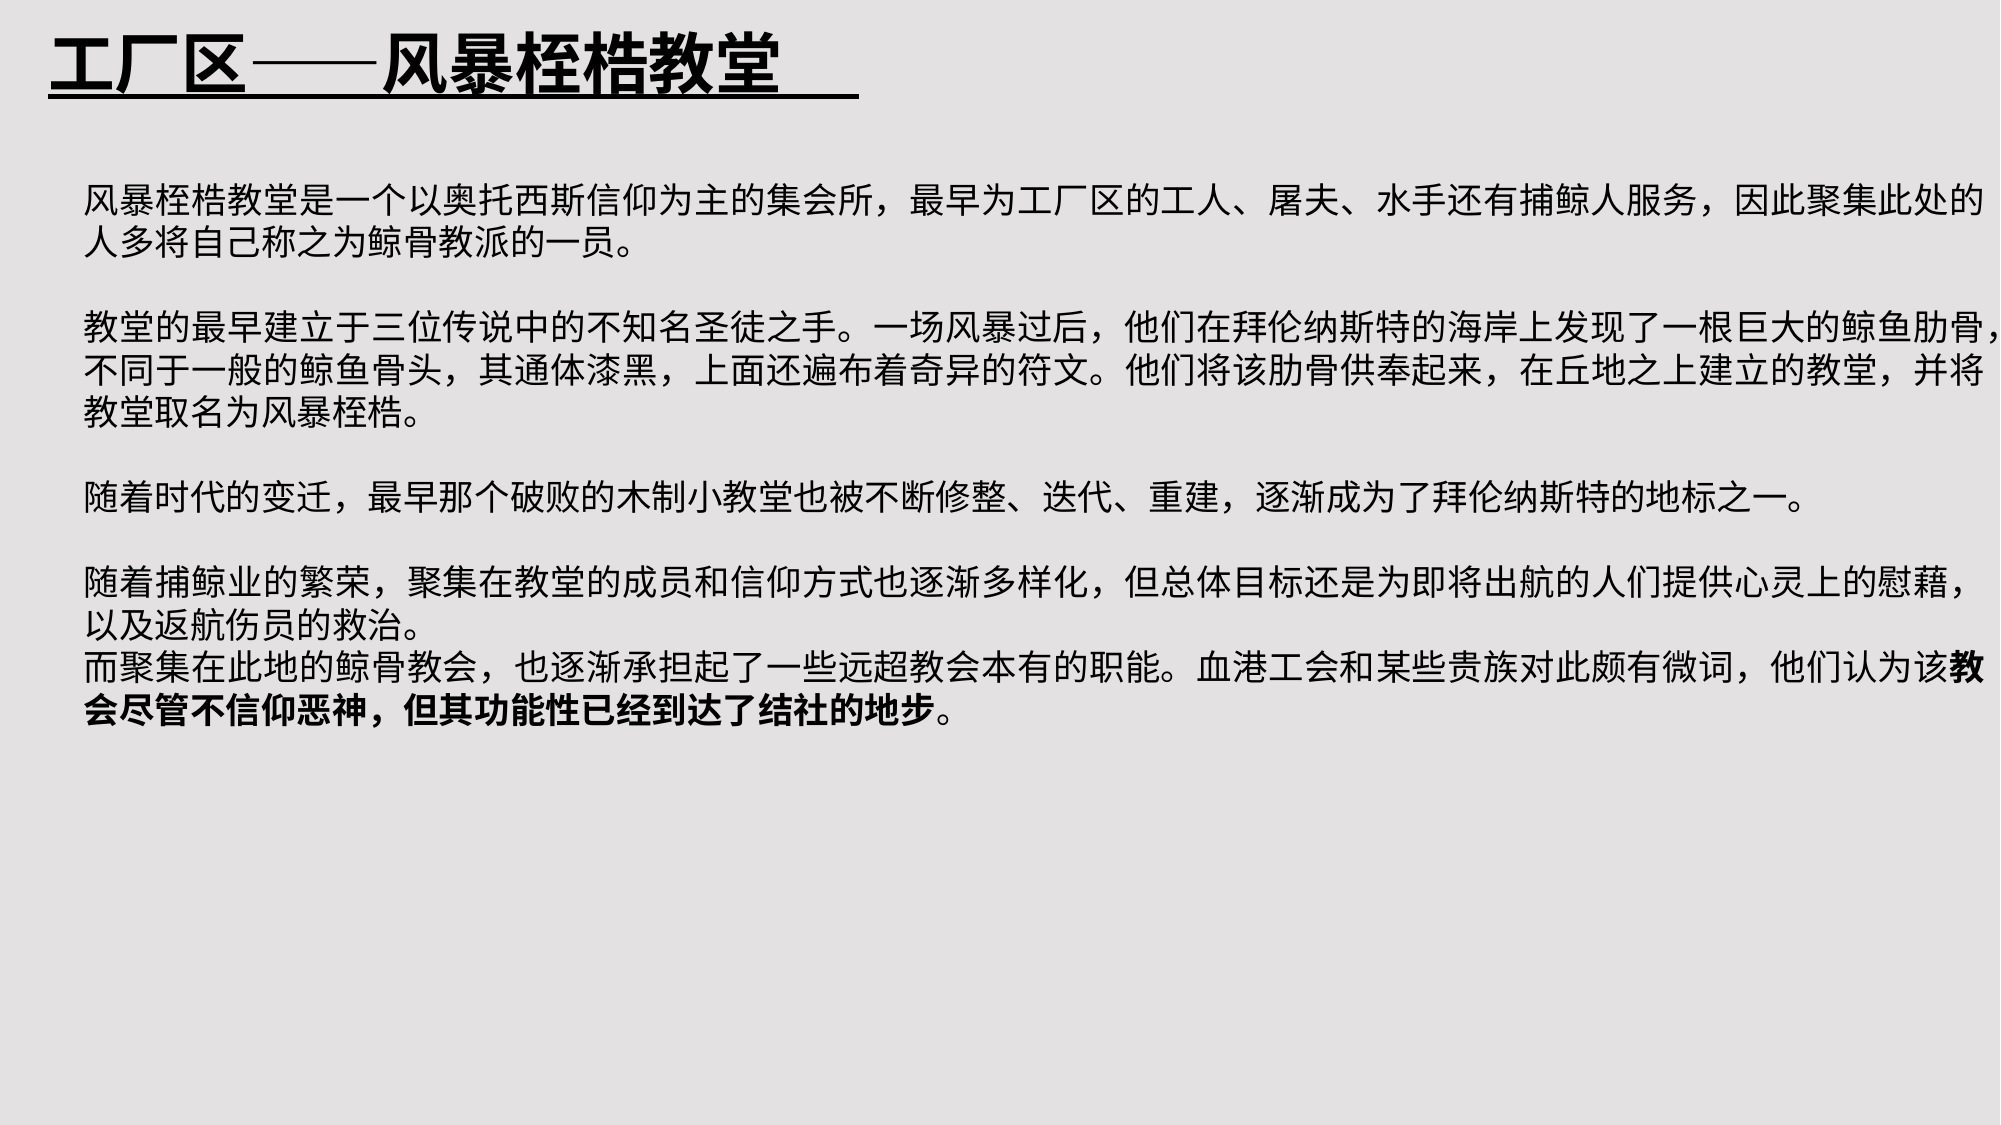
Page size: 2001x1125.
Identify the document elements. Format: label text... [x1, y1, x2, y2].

text_box 工厂区——风暴桎梏教堂 [33, 14, 874, 110]
text_box 风暴桎梏教堂是一个以奥托西斯信仰为主的集会所，最早为工厂区的工人、屠夫、水手还有捕鲸人服务，因此聚集此处的人多将自己称之为鲸骨教派的一员。 教堂的最早建立于三位传说中的不知名圣徒之手。一场风暴过后，他们在拜伦纳斯特的海岸上发现了一根巨大的鲸鱼肋骨，不同于一般的鲸鱼骨头，其通体漆黑，上面还遍布着奇异的符文。他们将该肋骨供奉起来，在丘地之上建立的教堂，并将教堂取名为风暴桎梏。 随着时代的变迁，最早那个破败的木制小教堂也被不断修整、迭代、重建，逐渐成为了拜伦纳斯特的地标之一。 随着捕鲸业的繁荣，聚集在教堂的成员和信仰方式也逐渐多样化，但总体目标还是为即将出航的人们提供心灵上的慰藉，以及返航伤员的救治。 而聚集在此地的鲸骨教会，也逐渐承担起了一些远超教会本有的职能。血港工会和某些贵族对此颇有微词，他们认为该教会尽管不信仰恶神，但其功能性已经到达了结社的地步。 [69, 170, 2000, 738]
